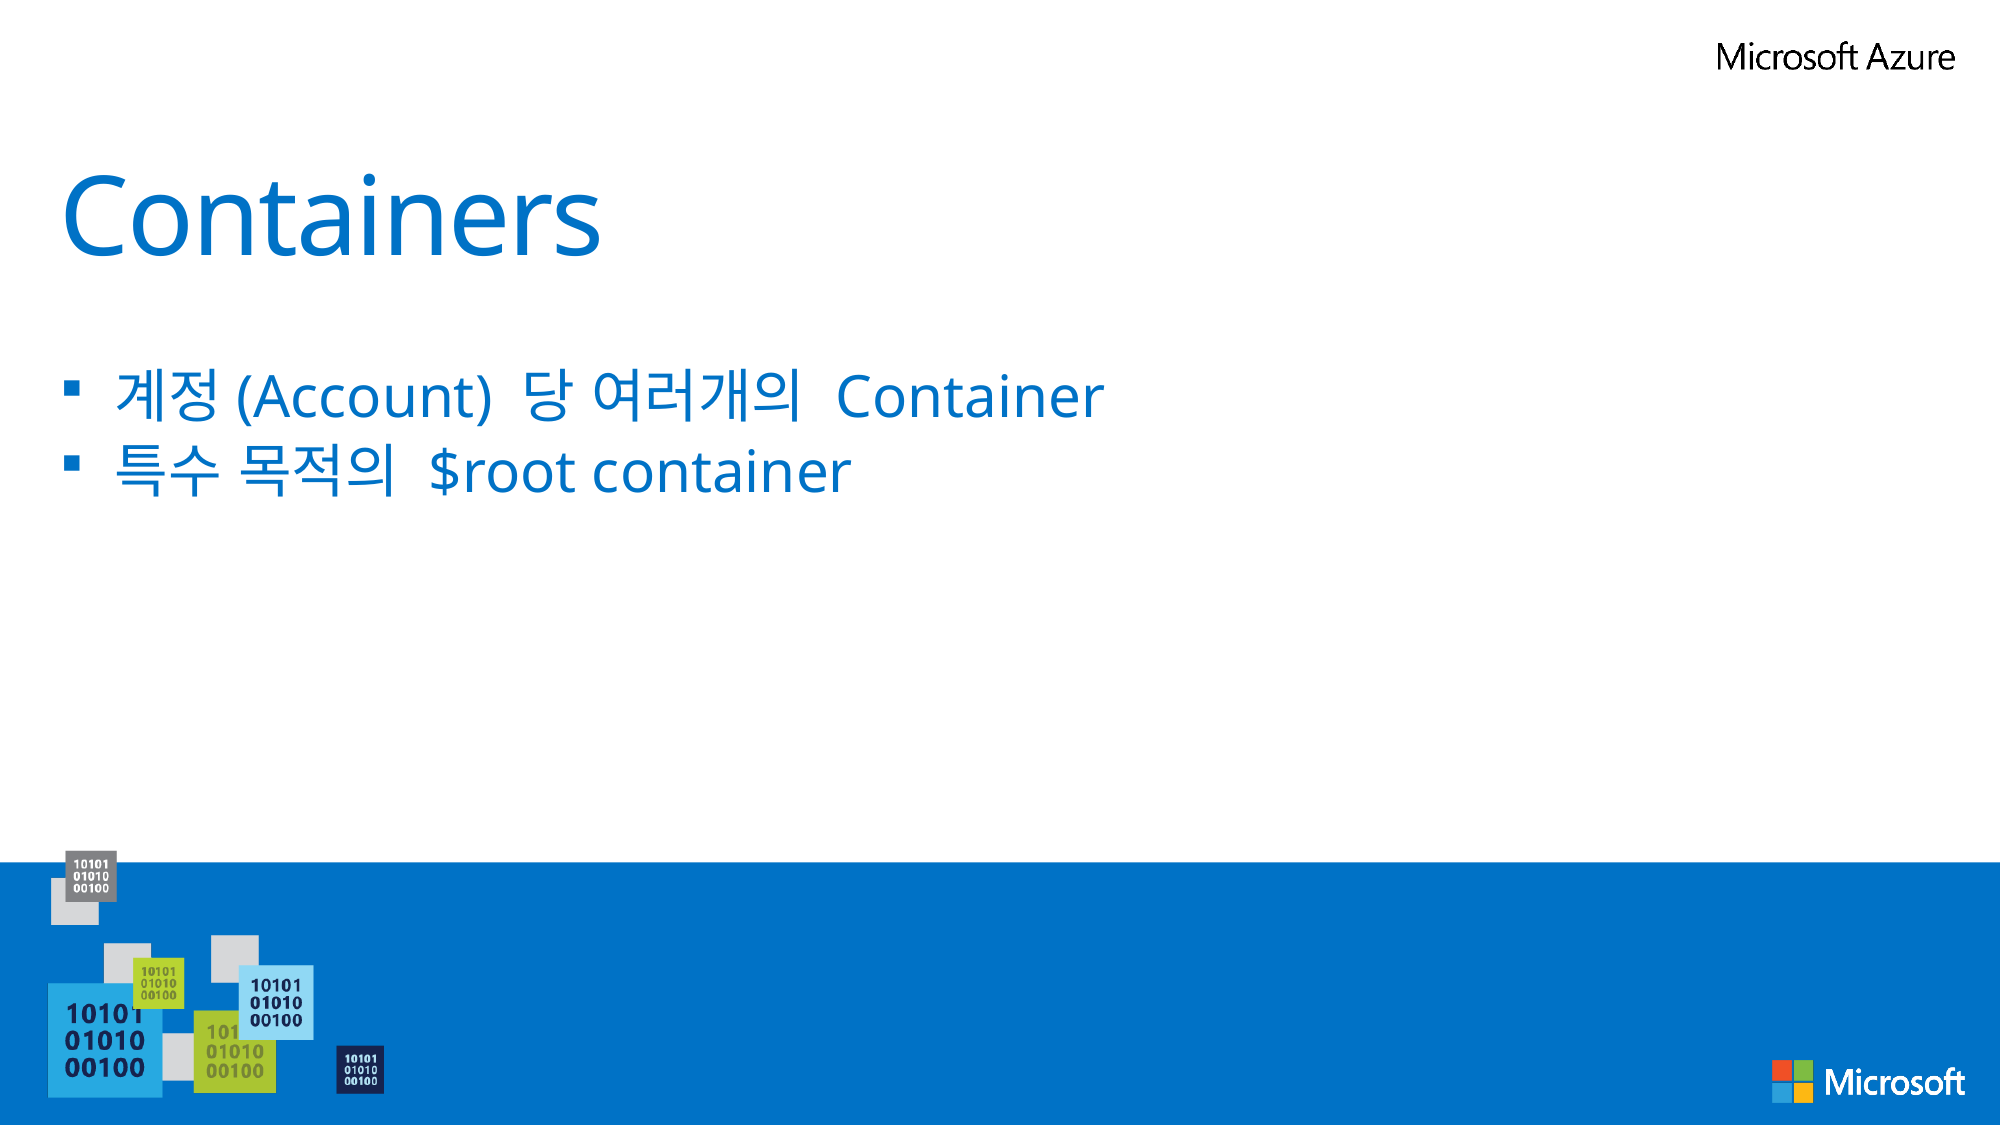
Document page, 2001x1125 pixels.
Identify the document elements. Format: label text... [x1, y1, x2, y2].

list 계정(Account) 당 여러개의 Container 특수 목적의 $root container [45, 359, 1682, 806]
title Containers [45, 152, 1682, 304]
picture [17, 808, 463, 1125]
picture [1772, 1060, 1965, 1103]
picture [1699, 24, 1973, 88]
